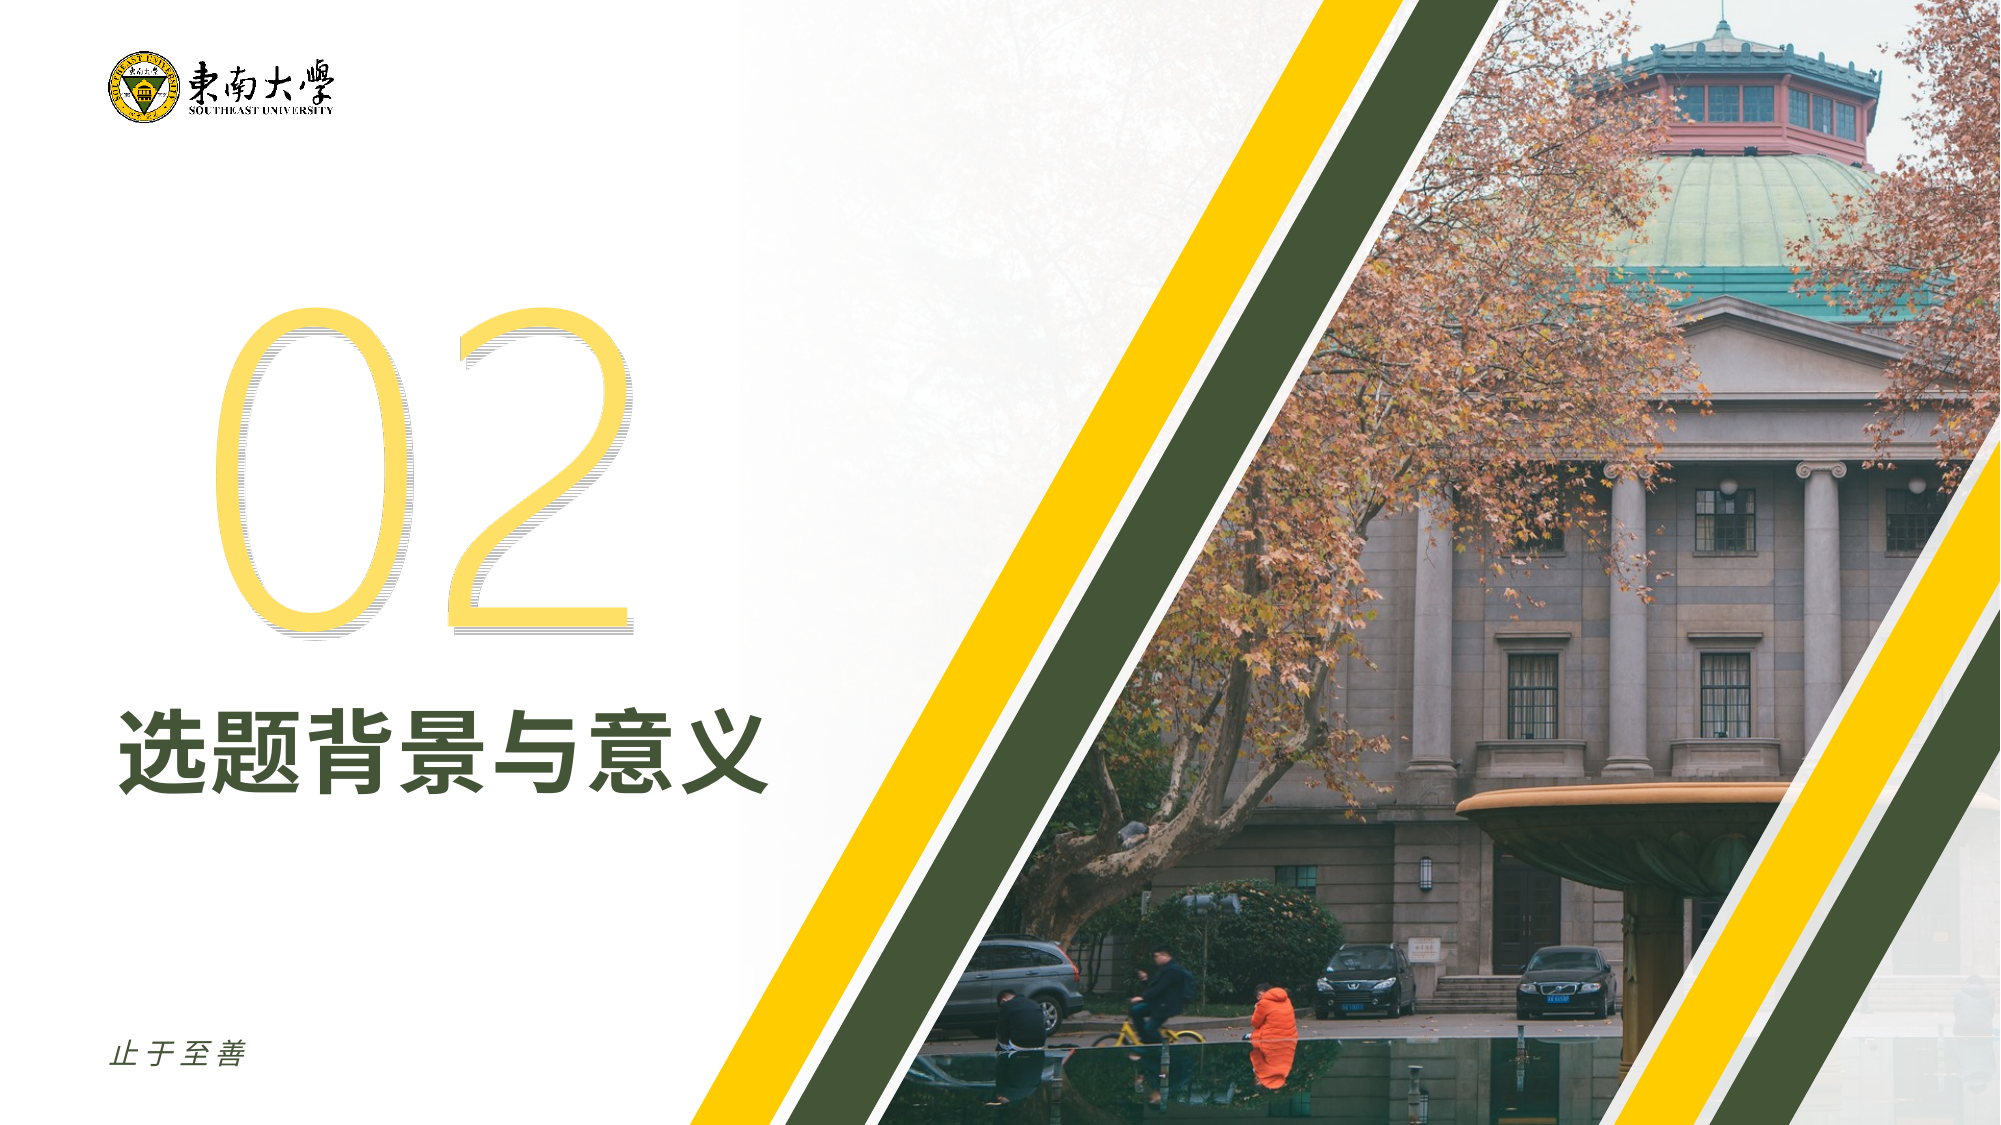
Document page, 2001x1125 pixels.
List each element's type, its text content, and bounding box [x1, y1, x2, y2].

slide_number 止于至善 [108, 1022, 657, 1083]
picture [108, 51, 334, 123]
picture [877, 0, 2000, 1125]
picture [182, 220, 672, 747]
list 选题背景与意义 [10, 687, 892, 807]
